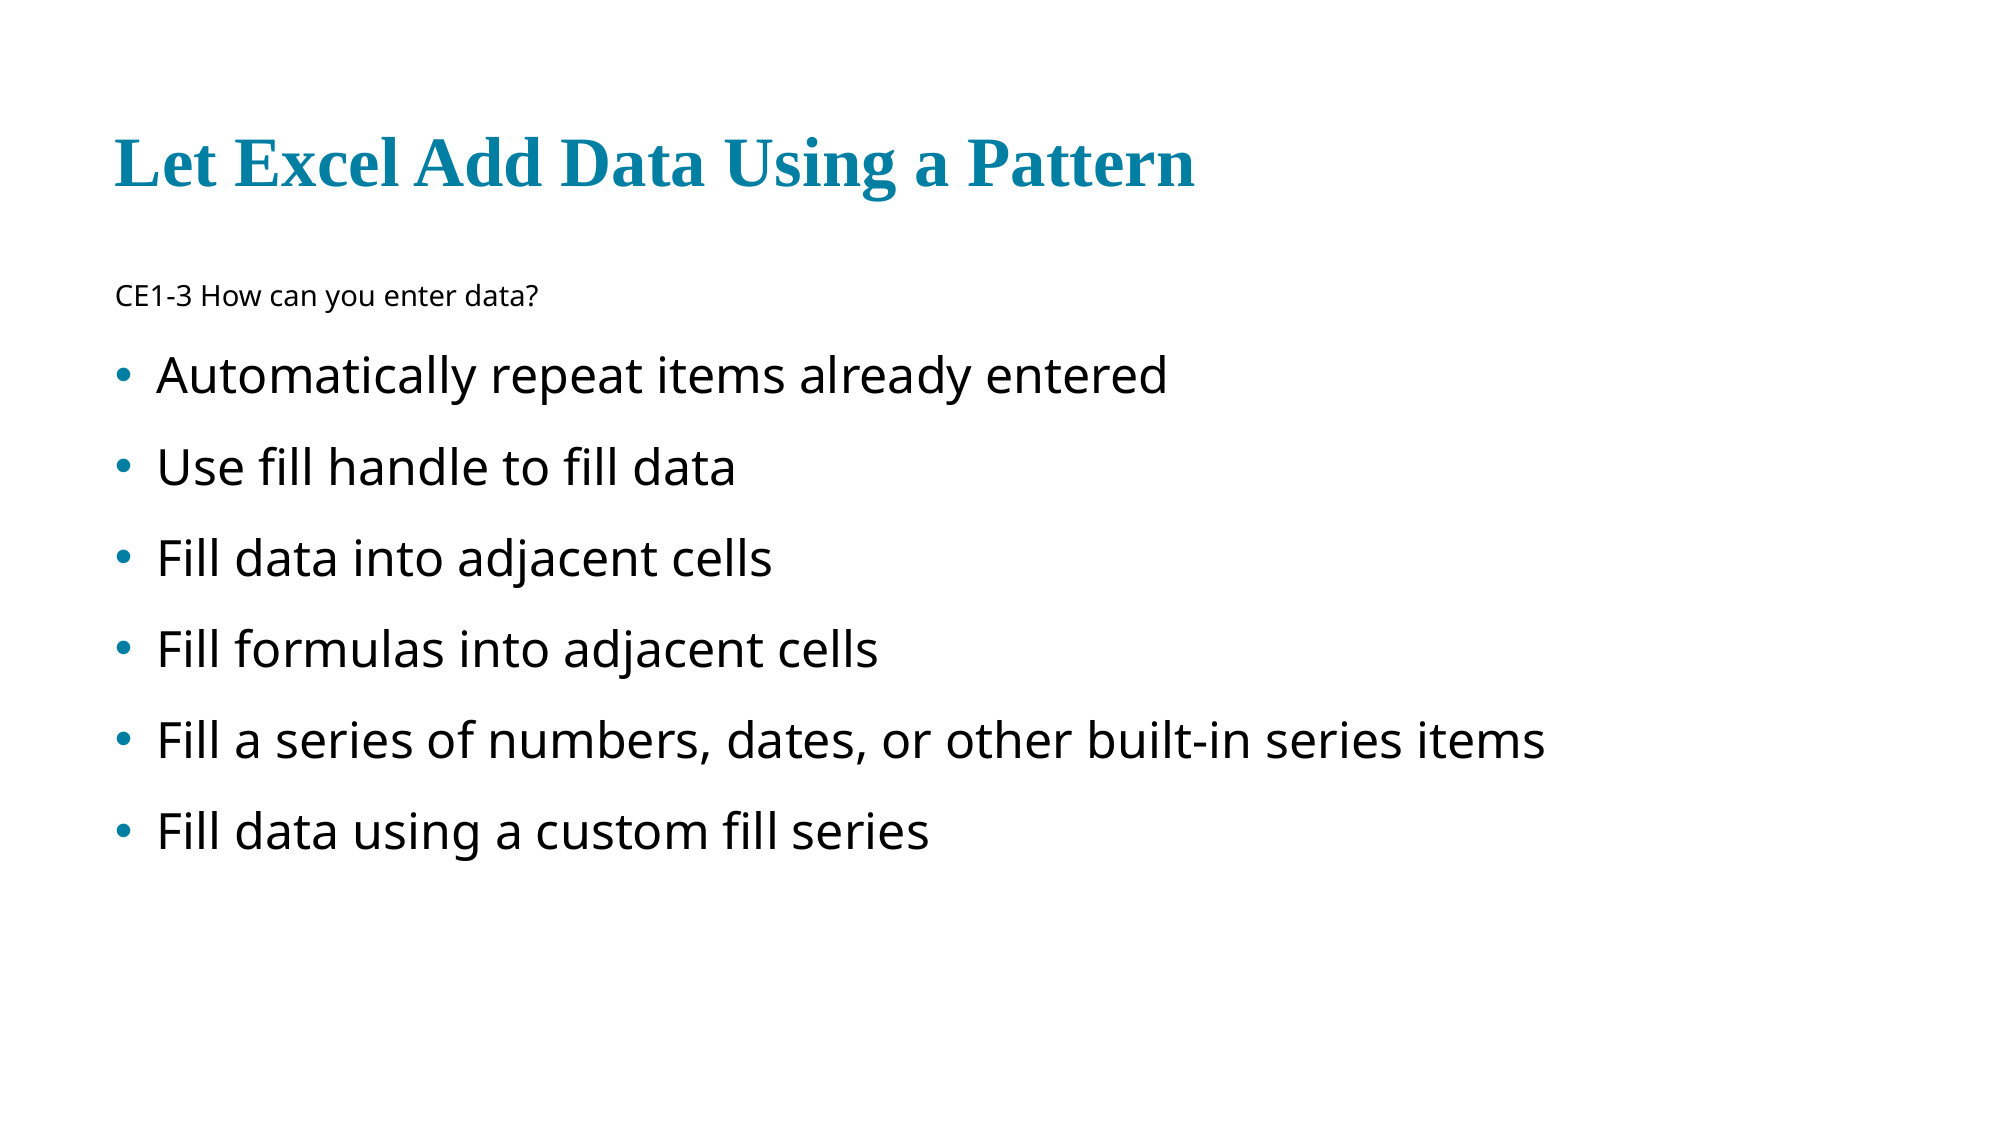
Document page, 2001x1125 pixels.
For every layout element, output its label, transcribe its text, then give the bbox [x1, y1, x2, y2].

list CE1-3 How can you enter data? Automatically repeat items already entered Use fill handle to fill data Fill data into adjacent cells Fill formulas into adjacent cells Fill a series of numbers, dates, or other built-in series items Fill data using a custom fill series [99, 262, 1900, 1005]
title Let Excel Add Data Using a Pattern [99, 35, 1900, 216]
